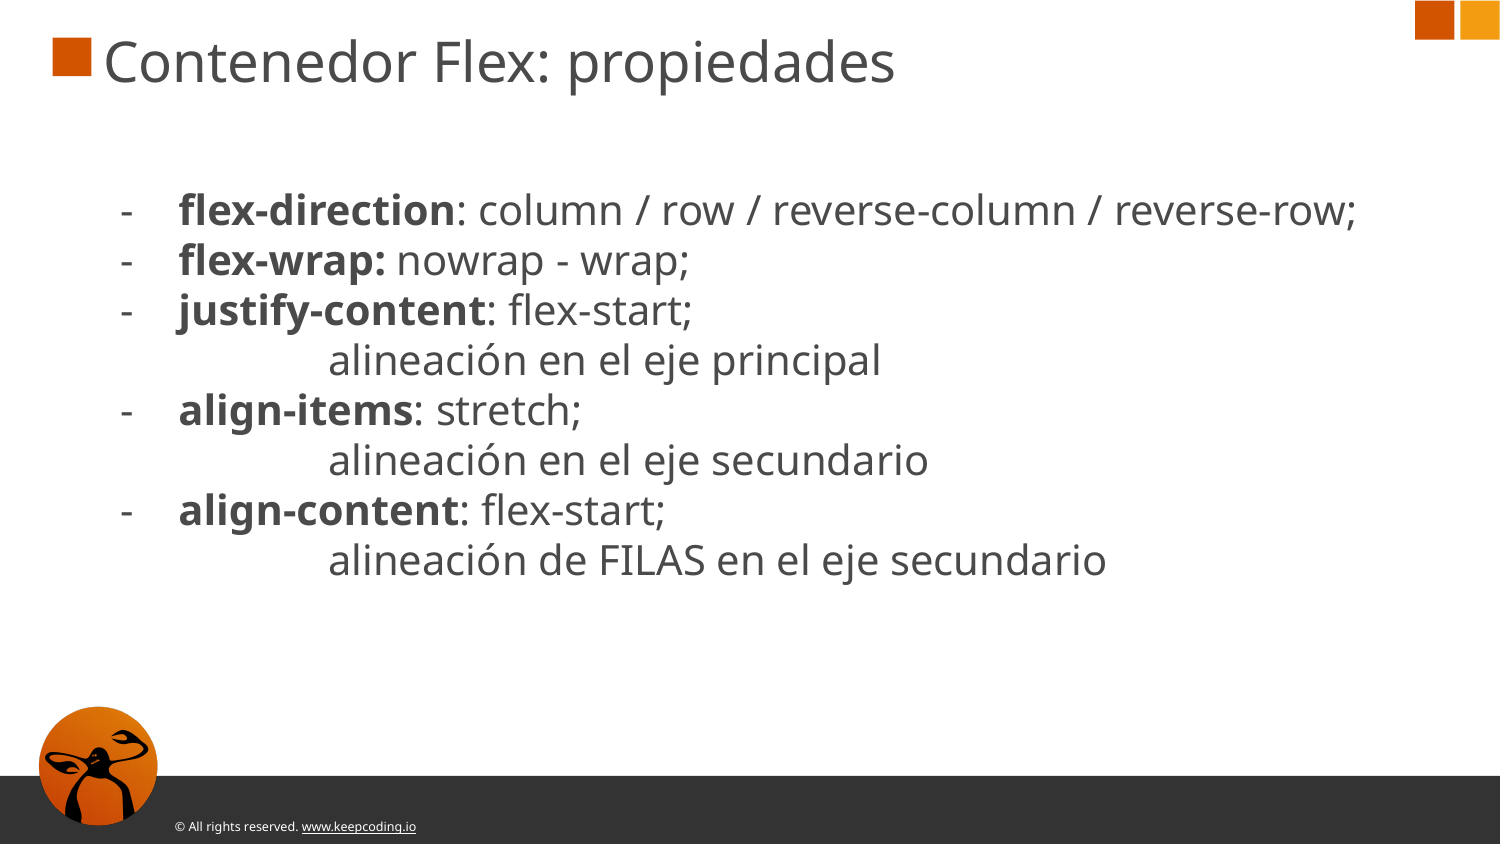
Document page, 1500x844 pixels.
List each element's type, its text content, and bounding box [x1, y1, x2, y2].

picture [0, 673, 246, 844]
list flex-direction: column / row / reverse-column / reverse-row; flex-wrap: nowrap - wrap; justify-content: flex-start; alineación en el eje principal align-items: stretch; alineación en el eje secundario align-content: flex-start; alineación de FILAS en el eje secundario [94, 175, 1381, 669]
title Contenedor Flex: propiedades [94, 17, 1381, 107]
